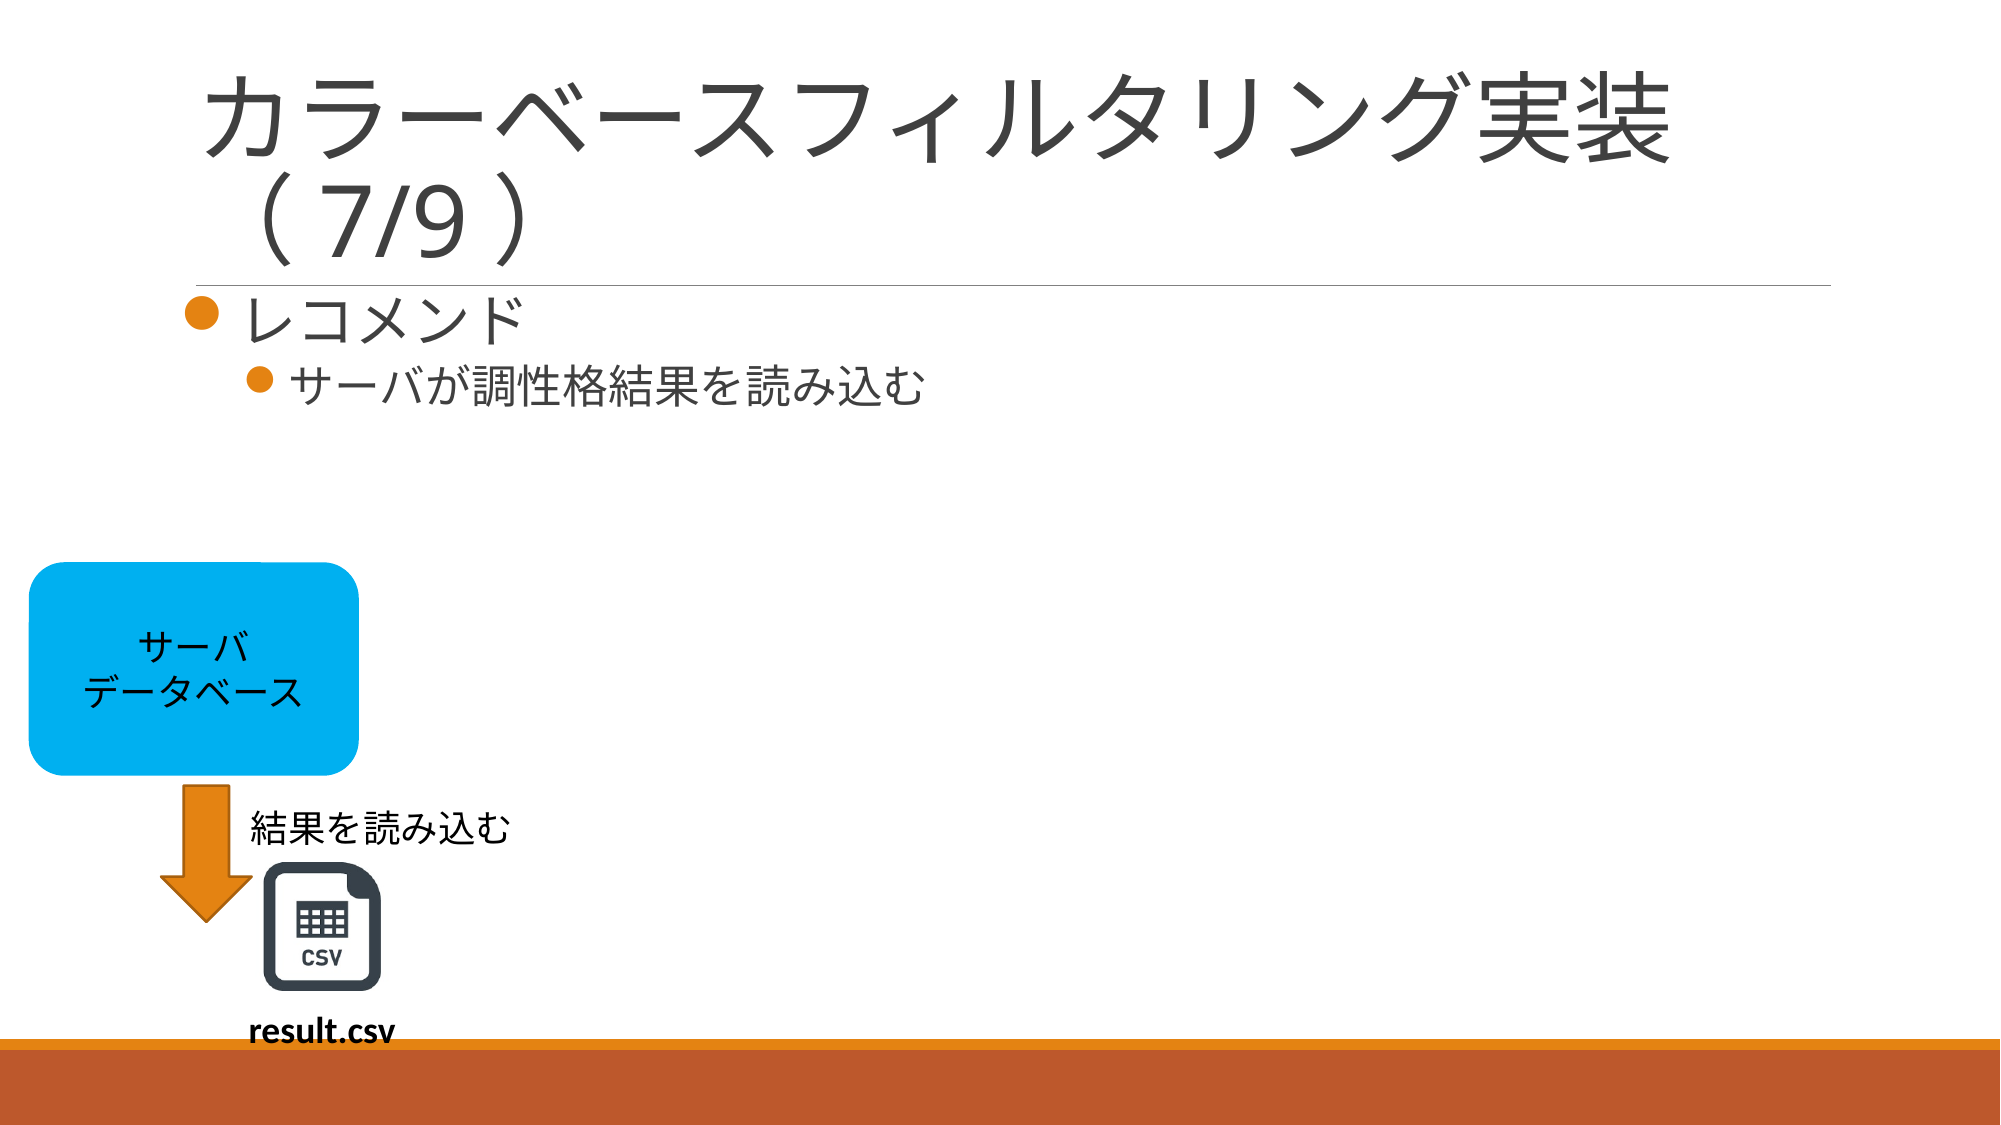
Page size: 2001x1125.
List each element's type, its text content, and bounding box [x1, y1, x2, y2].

title カラーベースフィルタリング実装（7/9） [180, 47, 1830, 285]
text_box サーバ データベース [27, 560, 361, 778]
text_box [159, 784, 251, 923]
text_box 結果を読み込む [235, 797, 528, 857]
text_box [254, 862, 390, 1038]
list レコメンド サーバが調性格結果を読み込む [180, 285, 1830, 945]
